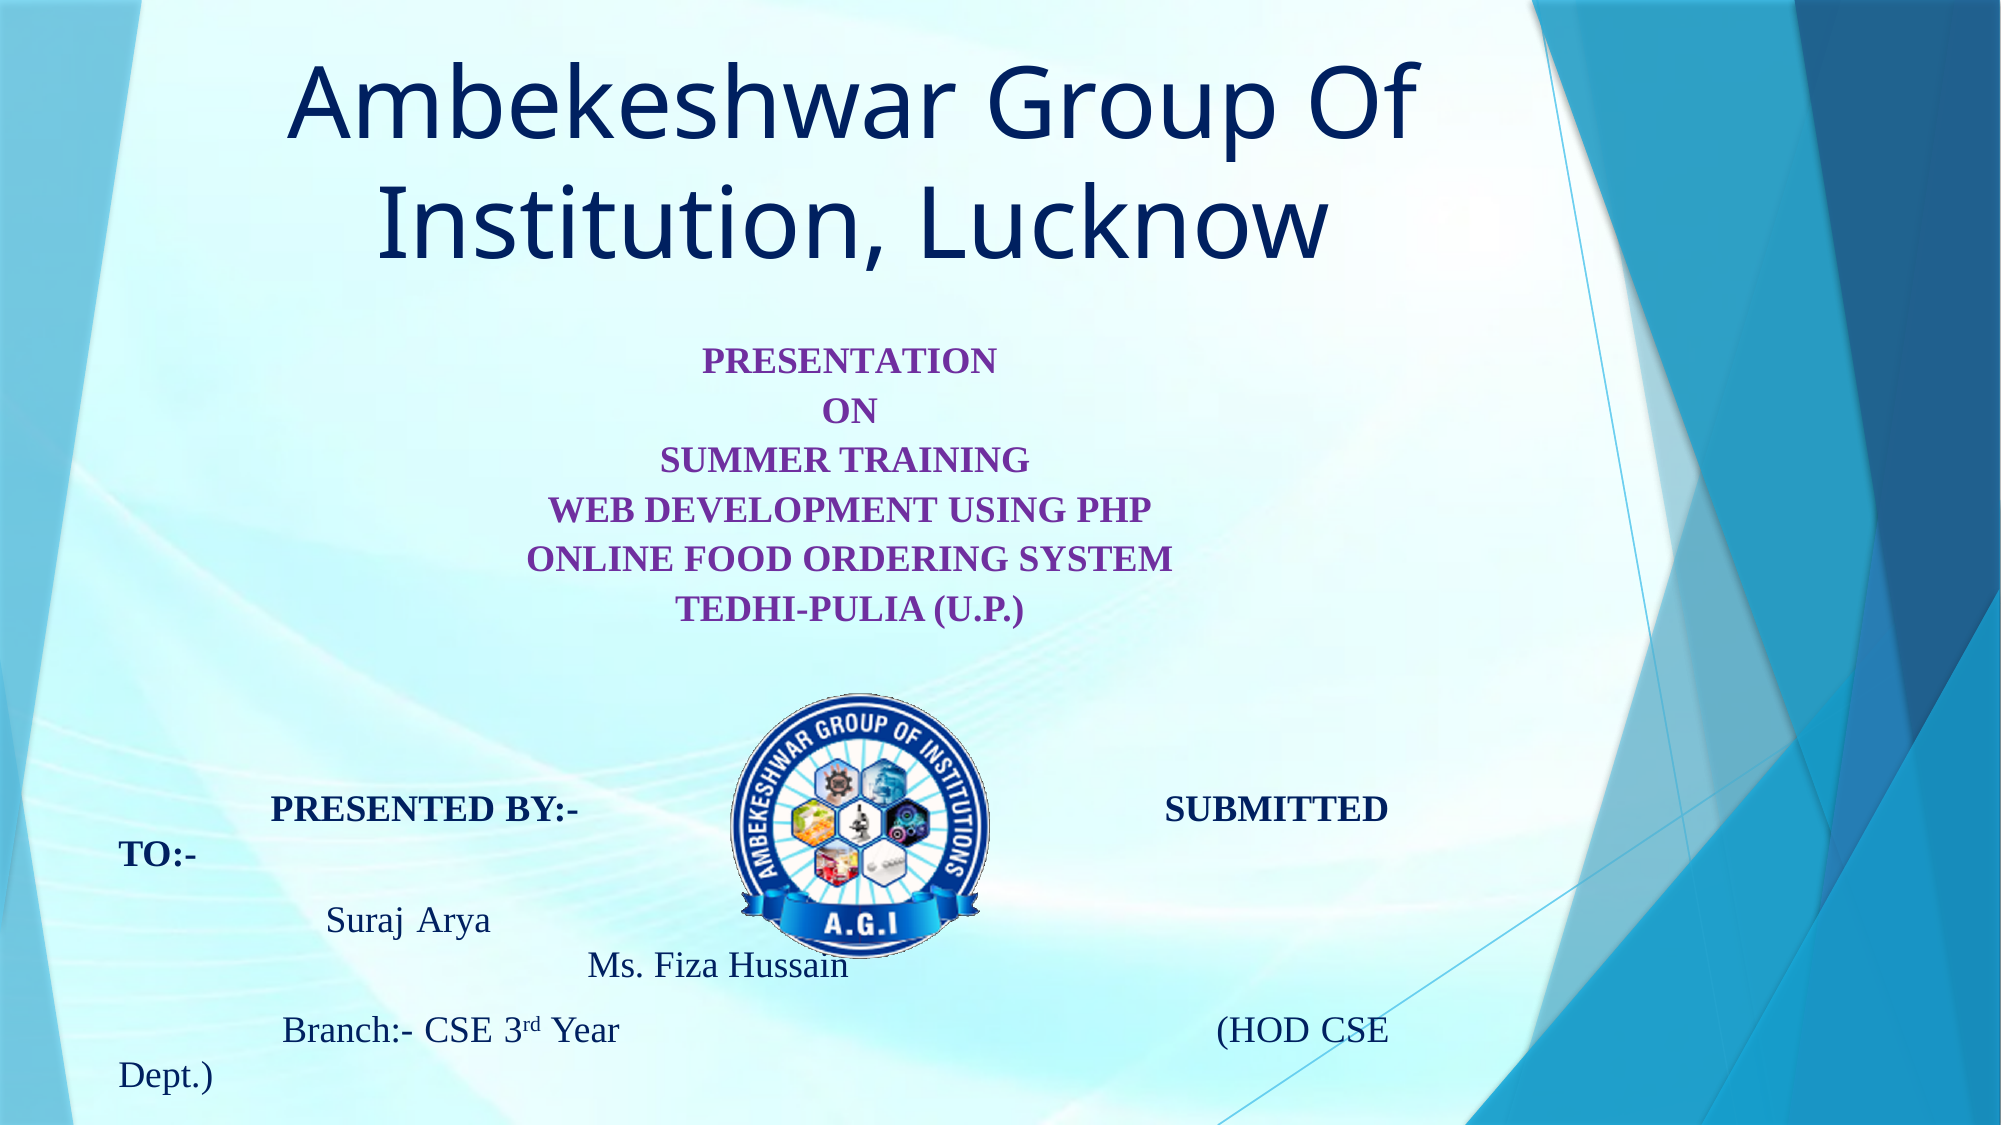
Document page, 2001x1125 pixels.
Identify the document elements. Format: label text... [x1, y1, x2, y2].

text_box Ambekeshwar Group Of Institution, Lucknow [129, 56, 1577, 286]
picture [725, 679, 1001, 967]
subtitle PRESENTATION ON SUMMER TRAINING WEB DEVELOPMENT USING PHP ONLINE FOOD ORDERING SYSTEM TEDHI-PULIA (U.P.) PRESENTED BY:- SUBMITTED TO:- Suraj Arya Ms. Fiza Hussain Branch:- CSE 3rd Year (HOD CSE Dept.) [103, 328, 1604, 1125]
